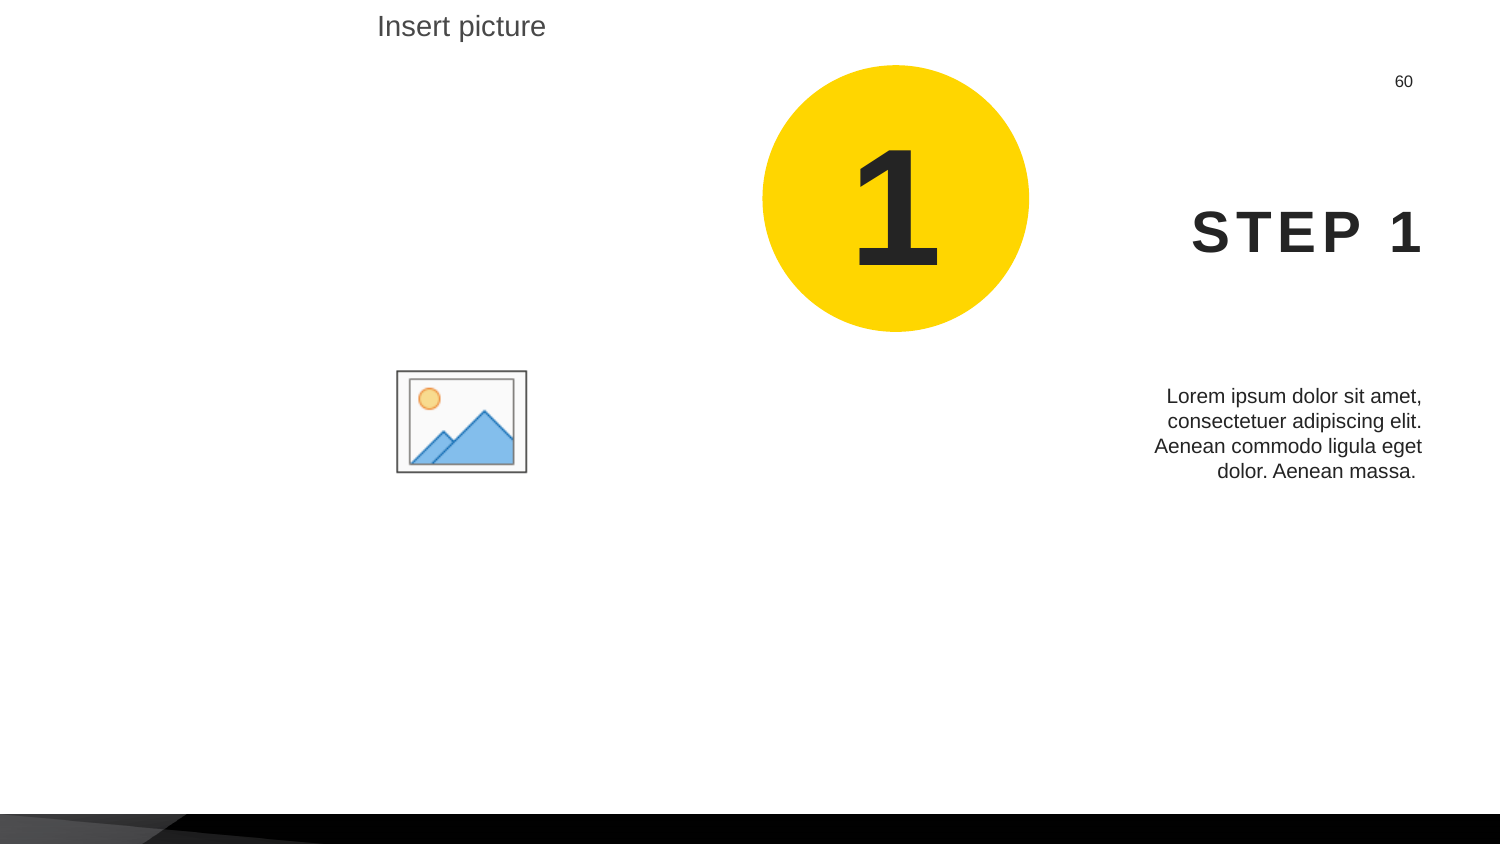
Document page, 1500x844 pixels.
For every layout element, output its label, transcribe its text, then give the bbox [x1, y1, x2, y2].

text_box [925, 67, 1030, 330]
text_box STEP 1 [1069, 193, 1423, 264]
picture [0, 0, 1500, 844]
text_box Lorem ipsum dolor sit amet, consectetuer adipiscing elit. Aenean commodo ligula eget dolor. Aenean massa. [1114, 382, 1423, 483]
slide_number 60 [1394, 70, 1440, 96]
text_box 1 [925, 99, 949, 300]
